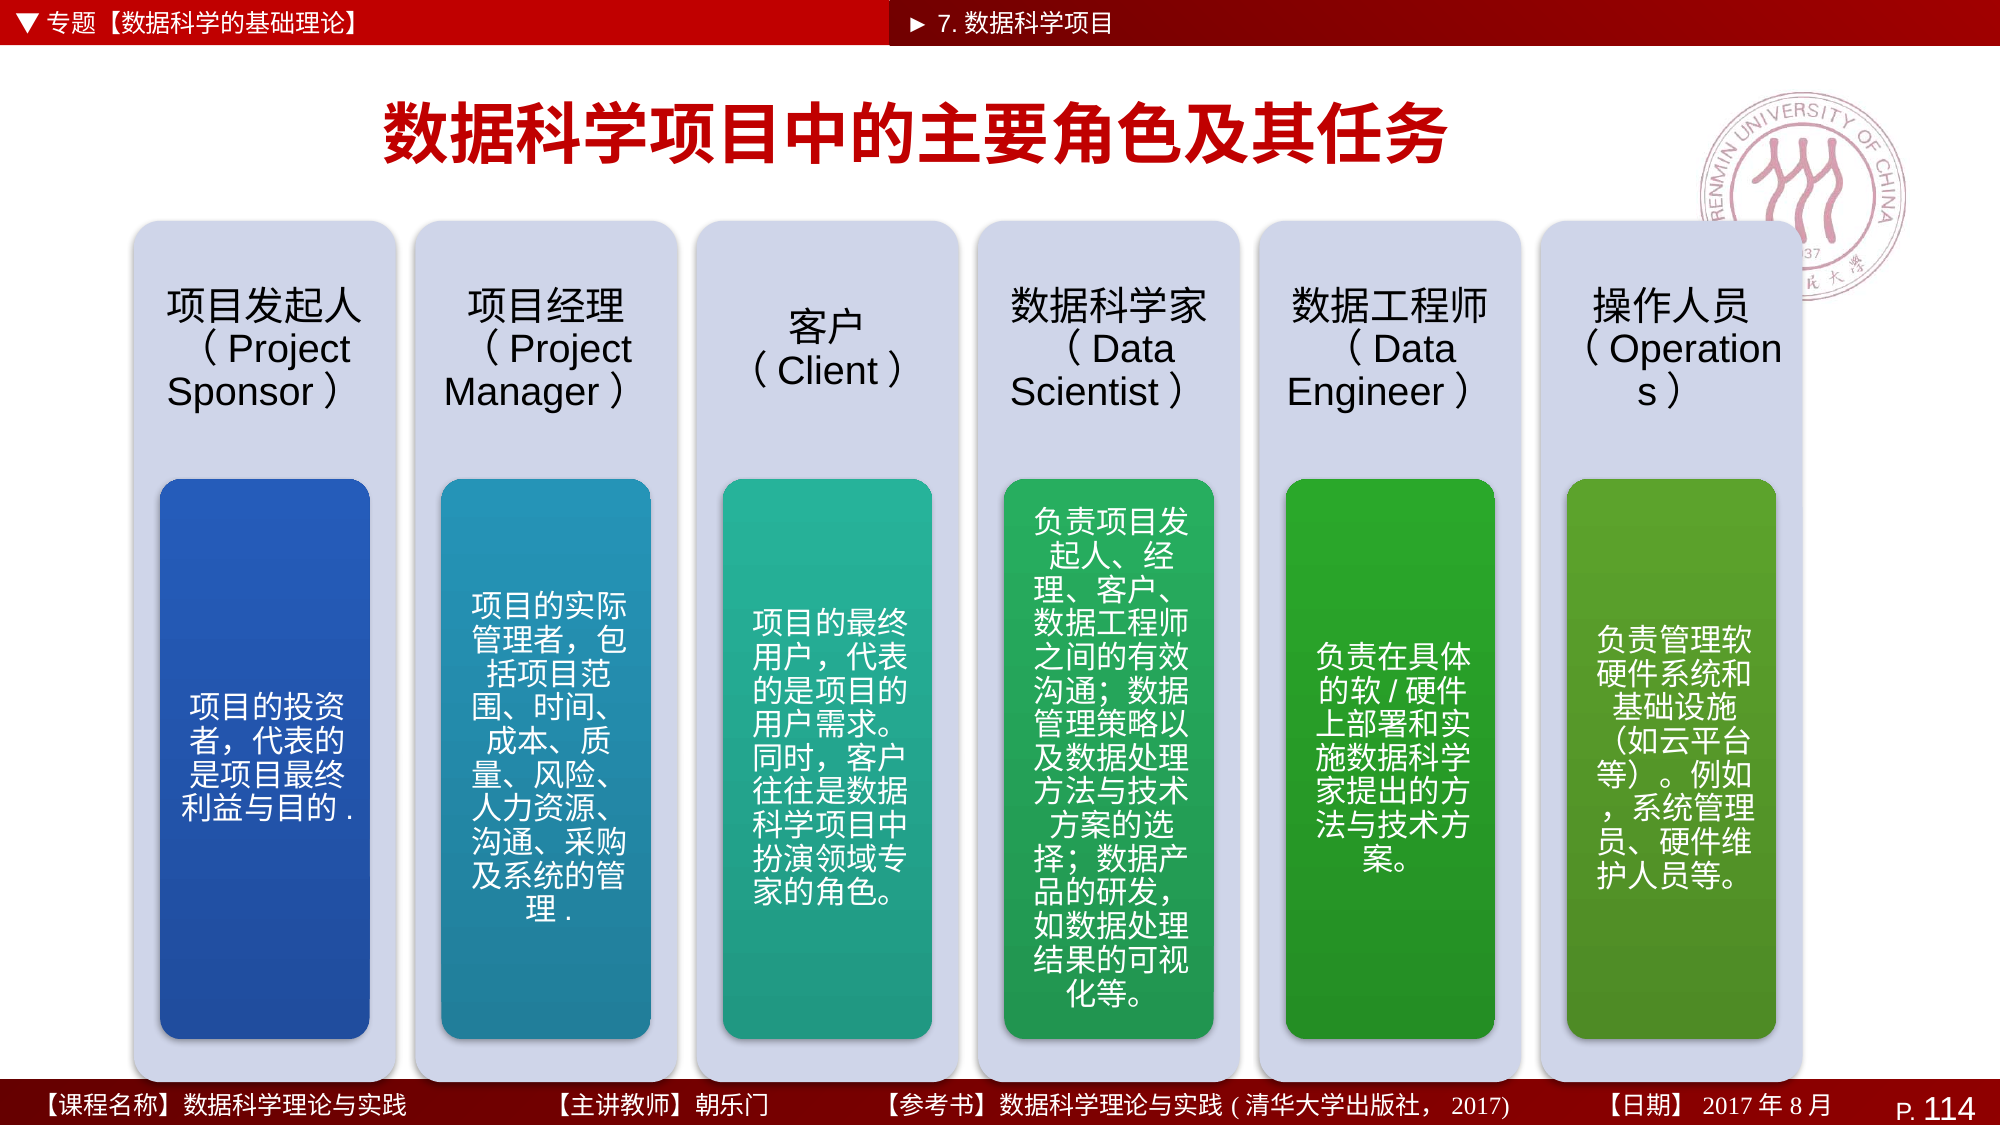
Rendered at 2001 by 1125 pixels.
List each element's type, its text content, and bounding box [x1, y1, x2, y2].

list ► 7.数据科学项目 [890, 0, 1402, 43]
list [133, 220, 1804, 1083]
title 数据科学项目中的主要角色及其任务 [64, 64, 1768, 200]
picture [1696, 89, 1910, 304]
list ▼专题【数据科学的基础理论】 [0, 0, 725, 43]
